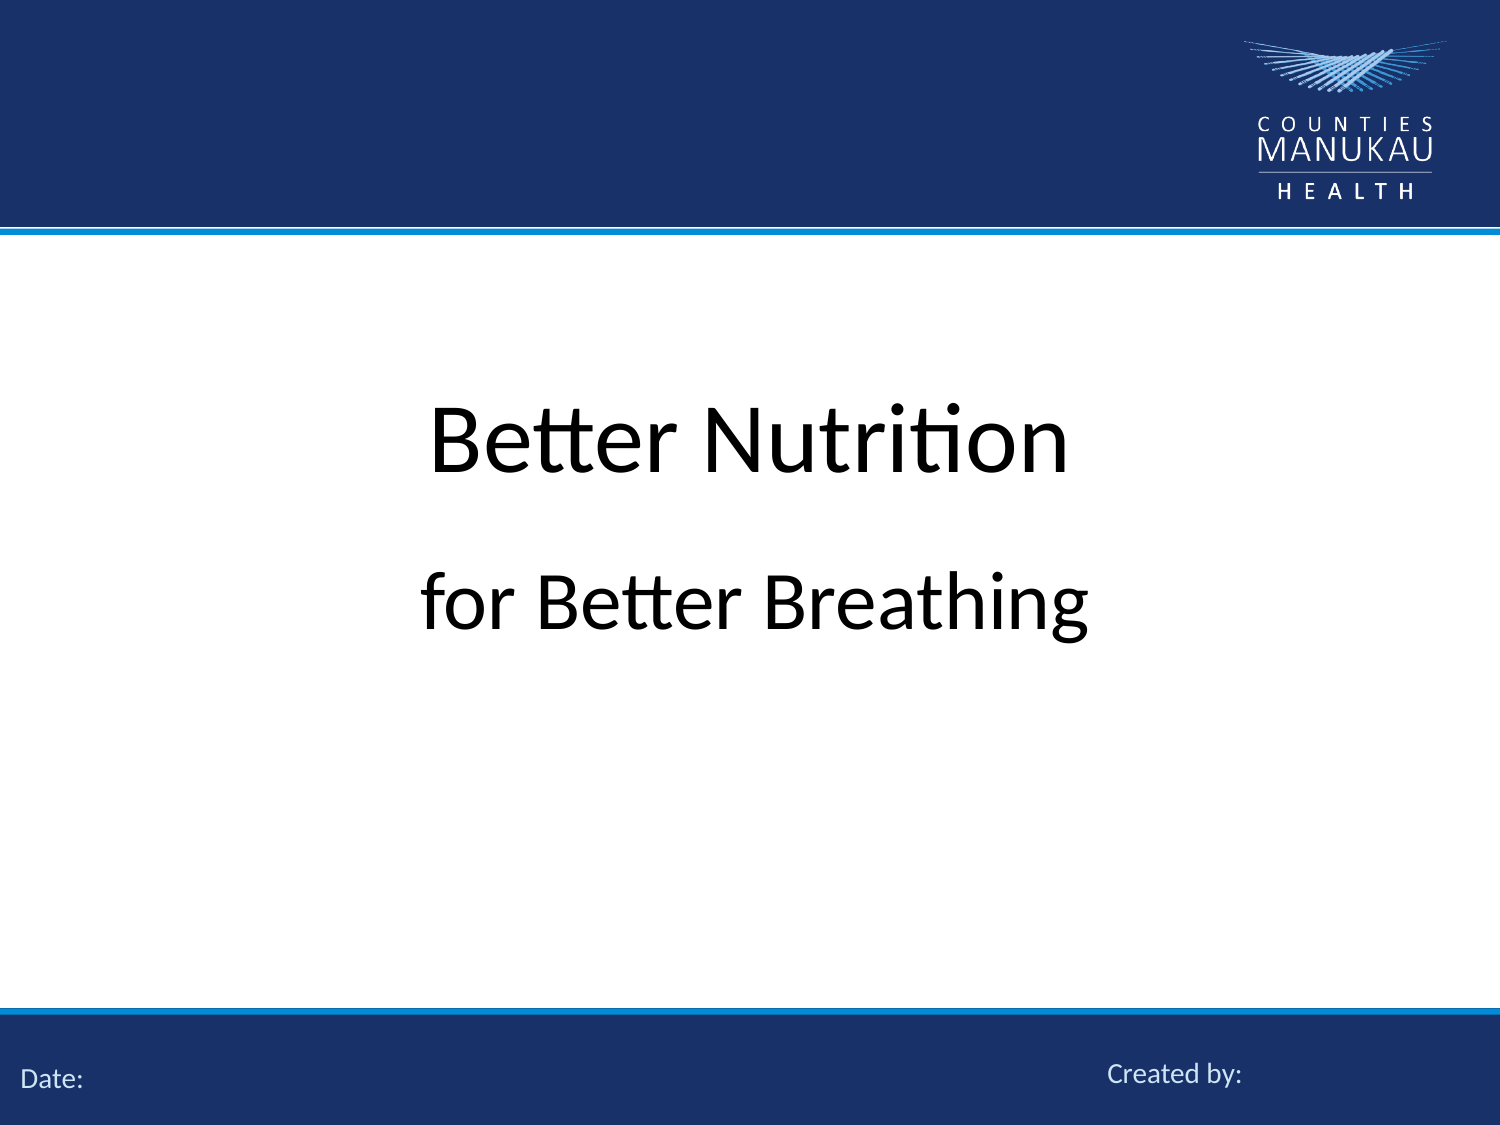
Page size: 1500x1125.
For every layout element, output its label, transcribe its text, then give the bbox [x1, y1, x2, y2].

text_box Date: [5, 1051, 356, 1125]
text_box Created by: [1092, 1046, 1500, 1125]
title Better Nutrition [112, 349, 1388, 516]
subtitle for Better Breathing [230, 538, 1281, 787]
picture [1234, 30, 1456, 209]
